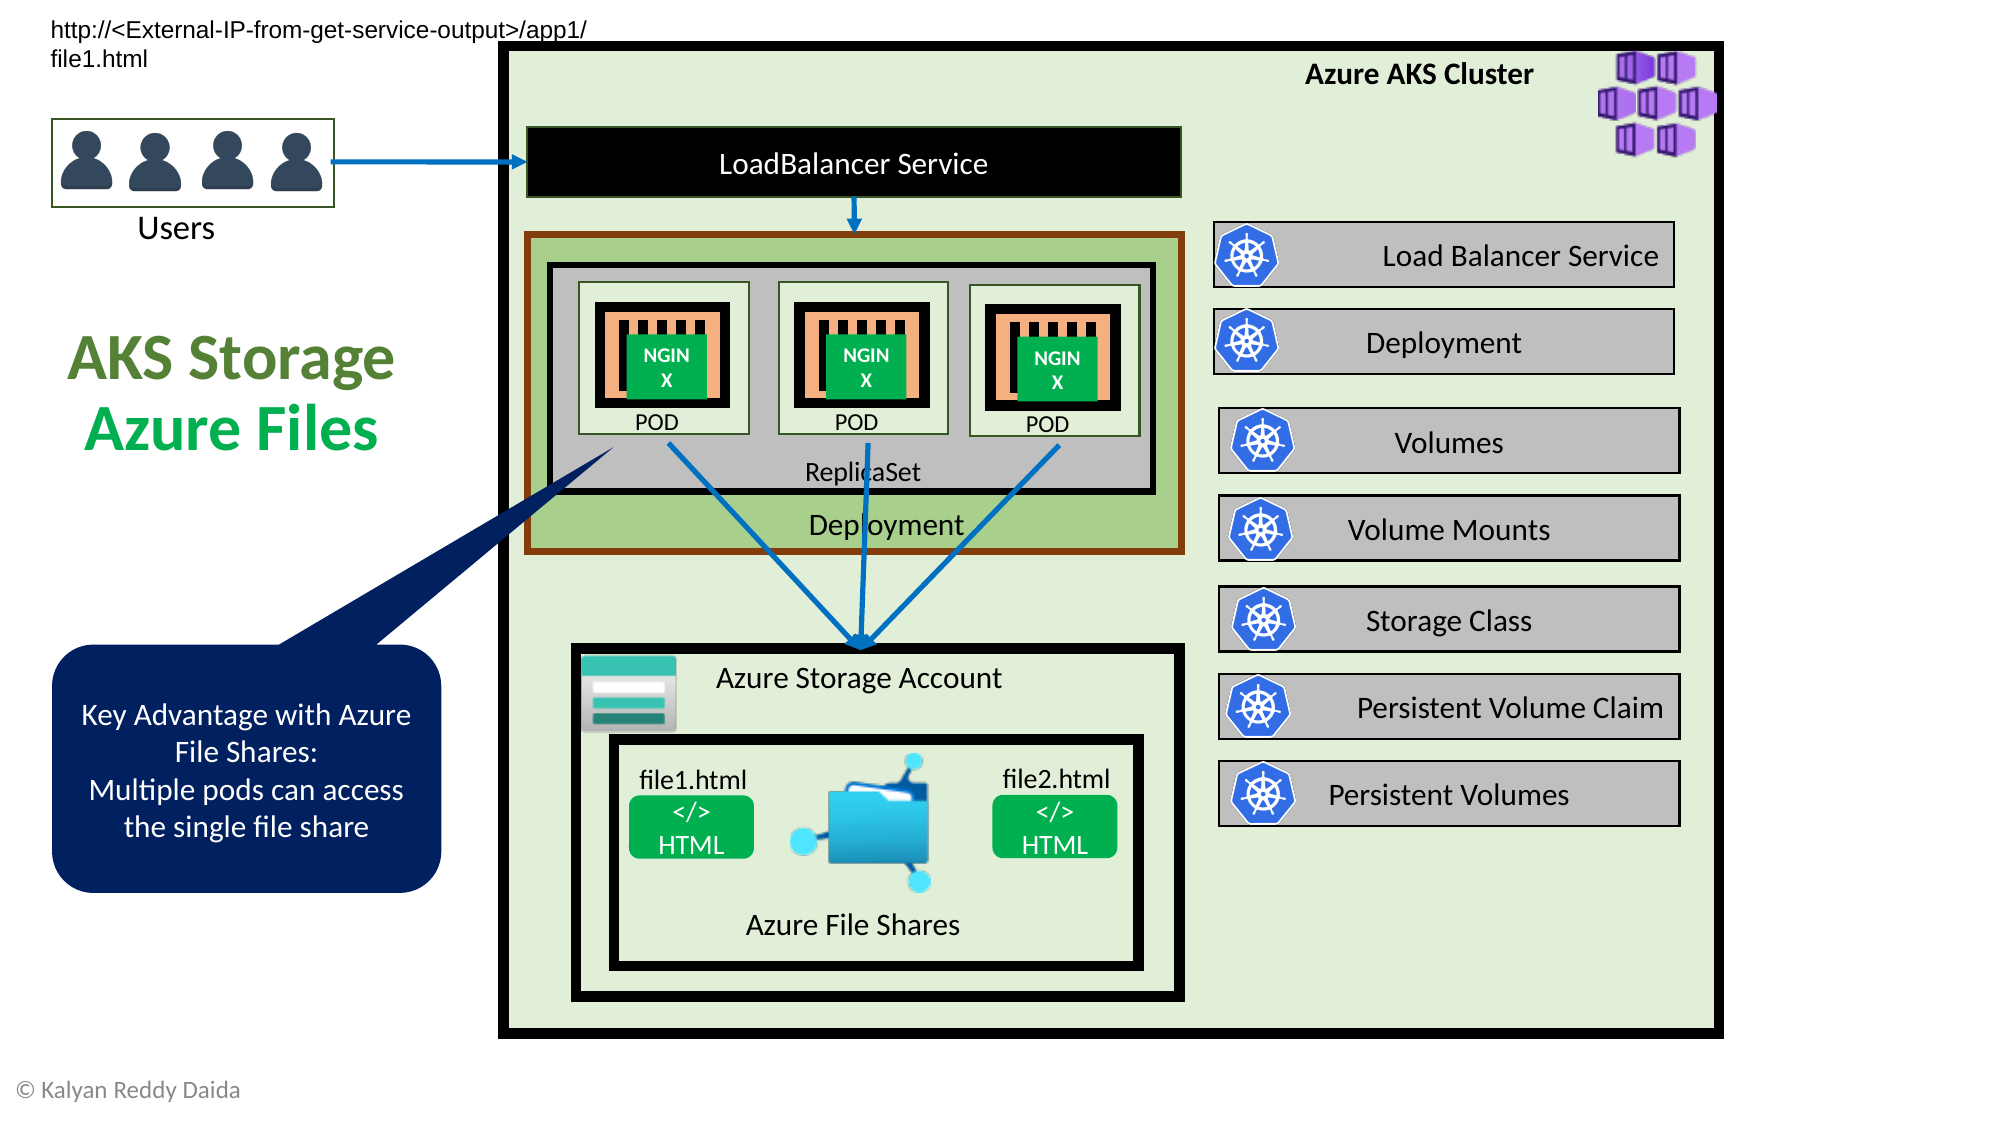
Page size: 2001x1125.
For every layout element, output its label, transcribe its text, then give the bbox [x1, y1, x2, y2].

picture [1227, 497, 1293, 561]
text_box Storage Class [1294, 586, 1680, 652]
text_box [550, 264, 1153, 492]
picture [1213, 308, 1279, 373]
text_box Persistent Volume Claim [1292, 673, 1680, 739]
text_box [668, 443, 857, 651]
picture [1213, 223, 1279, 287]
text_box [579, 282, 749, 444]
text_box </> HTML [628, 803, 754, 859]
text_box Azure Storage Account [700, 659, 1021, 703]
footer © Kalyan Reddy Daida [0, 1058, 675, 1119]
text_box Volumes [1219, 408, 1228, 474]
text_box [527, 234, 1182, 552]
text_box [969, 284, 1140, 446]
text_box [778, 282, 949, 444]
text_box Key Advantage with Azure File Shares: Multiple pods can access the single file share [52, 451, 609, 893]
picture [1230, 587, 1296, 652]
picture [579, 644, 679, 744]
text_box file2.html [987, 753, 1128, 803]
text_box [51, 118, 335, 208]
text_box Users [122, 216, 232, 254]
picture [1230, 761, 1296, 825]
picture [790, 753, 931, 894]
text_box [613, 739, 1139, 966]
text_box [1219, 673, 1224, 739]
text_box Azure File Shares [730, 896, 979, 950]
text_box LoadBalancer Service [527, 127, 1181, 197]
text_box Persistent Volumes [1295, 760, 1680, 826]
text_box http://<External-IP-from-get-service-output>/app1/file1.html [35, 6, 679, 108]
text_box Volume Mounts [1290, 495, 1680, 561]
text_box Volume Mounts [1219, 495, 1228, 561]
text_box Azure AKS Cluster [1290, 45, 1553, 99]
picture [1225, 674, 1291, 738]
picture [1597, 44, 1718, 164]
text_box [860, 445, 1060, 651]
text_box Persistent Volumes [1219, 760, 1229, 826]
text_box file1.html [624, 754, 764, 803]
text_box Load Balancer Service [1277, 221, 1675, 287]
text_box AKS Storage Azure Files [22, 312, 442, 476]
picture [1230, 408, 1296, 472]
text_box [575, 648, 1180, 997]
text_box Storage Class [1219, 586, 1231, 652]
text_box </> HTML [992, 803, 1118, 859]
text_box Deployment [1279, 308, 1675, 374]
text_box [503, 45, 1720, 1034]
text_box Volumes [1298, 408, 1680, 474]
